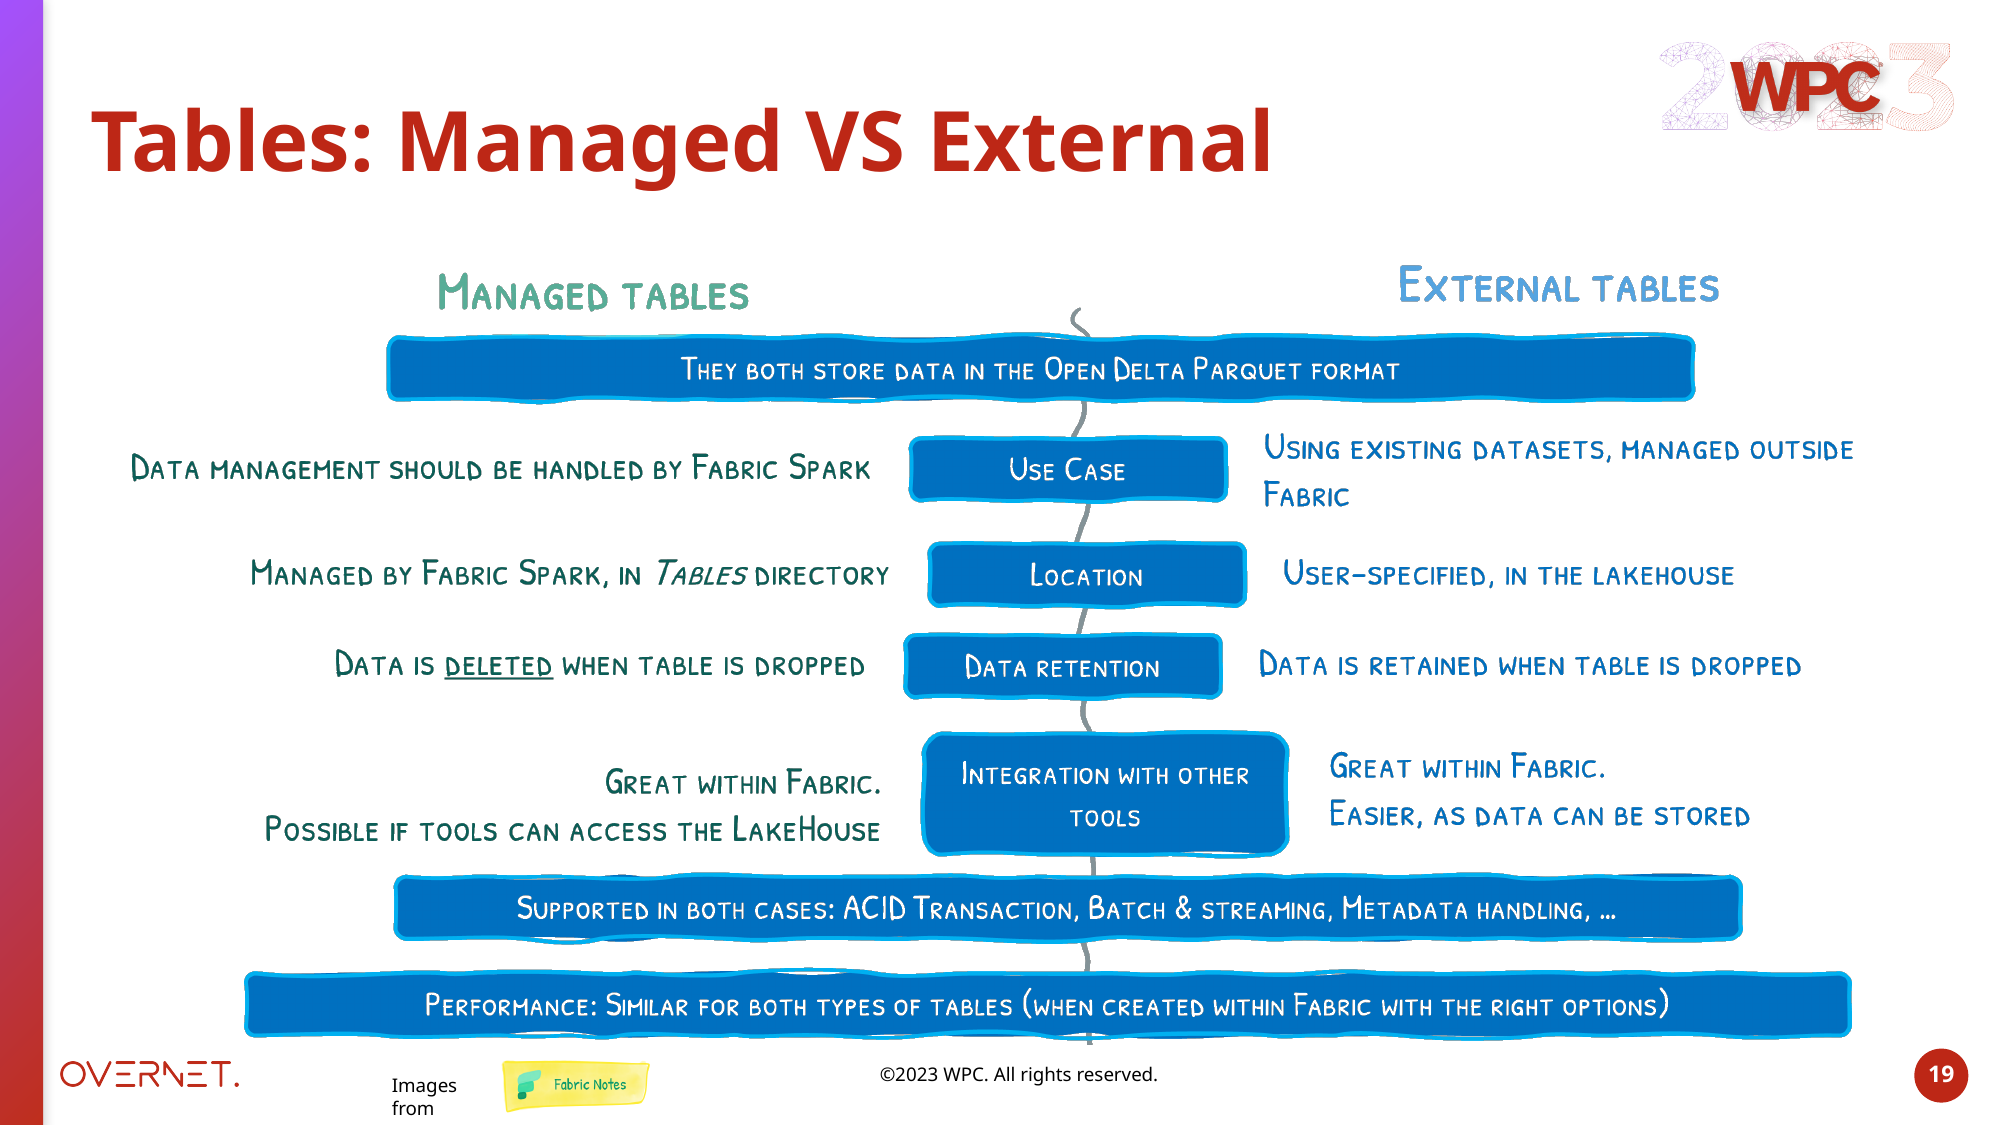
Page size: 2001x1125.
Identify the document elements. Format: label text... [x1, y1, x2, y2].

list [119, 249, 1921, 1046]
picture [1659, 42, 1954, 133]
picture [60, 1061, 239, 1087]
title Tables: Managed VS External [75, 59, 1660, 230]
picture [496, 1056, 656, 1116]
